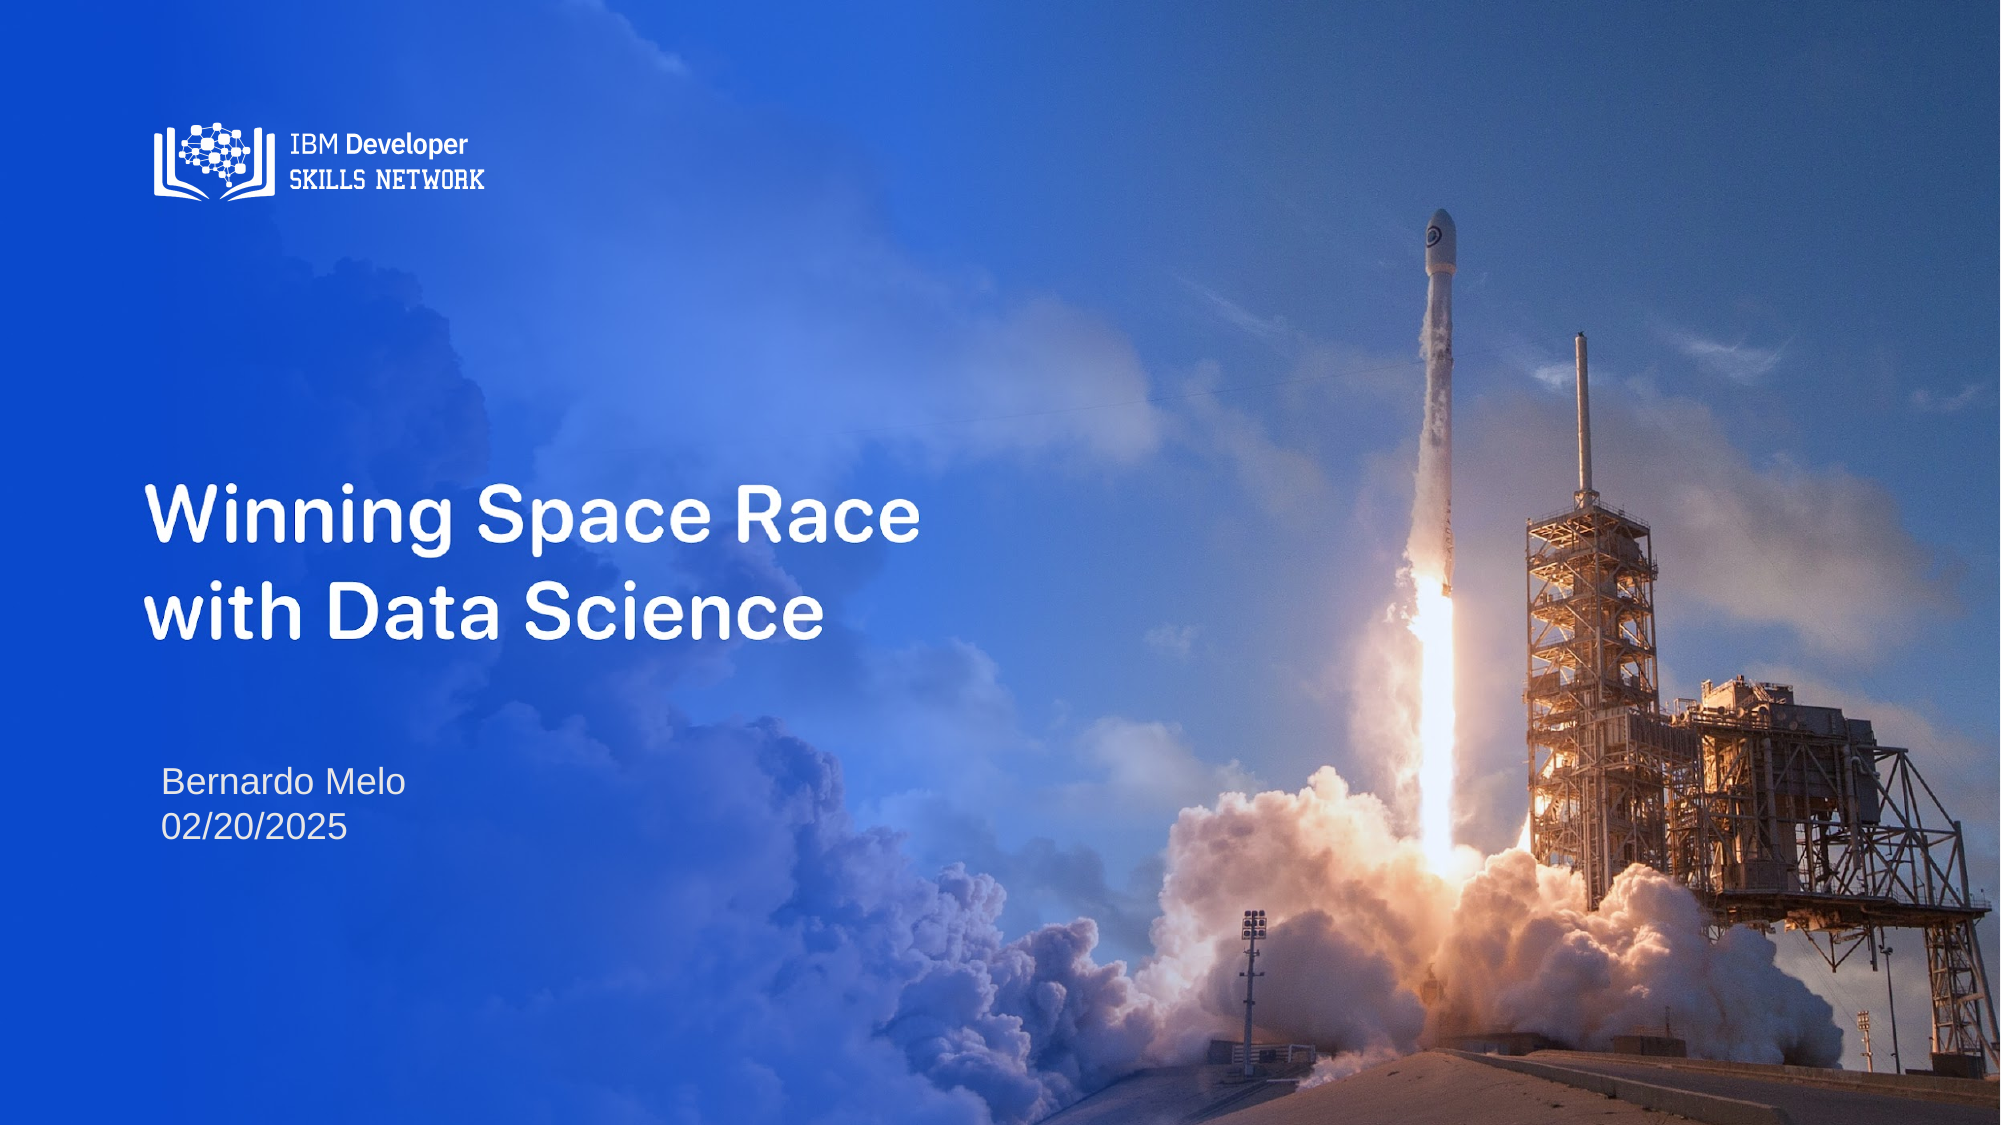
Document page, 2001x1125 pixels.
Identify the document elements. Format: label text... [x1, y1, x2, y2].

text_box Bernardo Melo 02/20/2025 [145, 749, 559, 855]
picture [0, 0, 2001, 1125]
